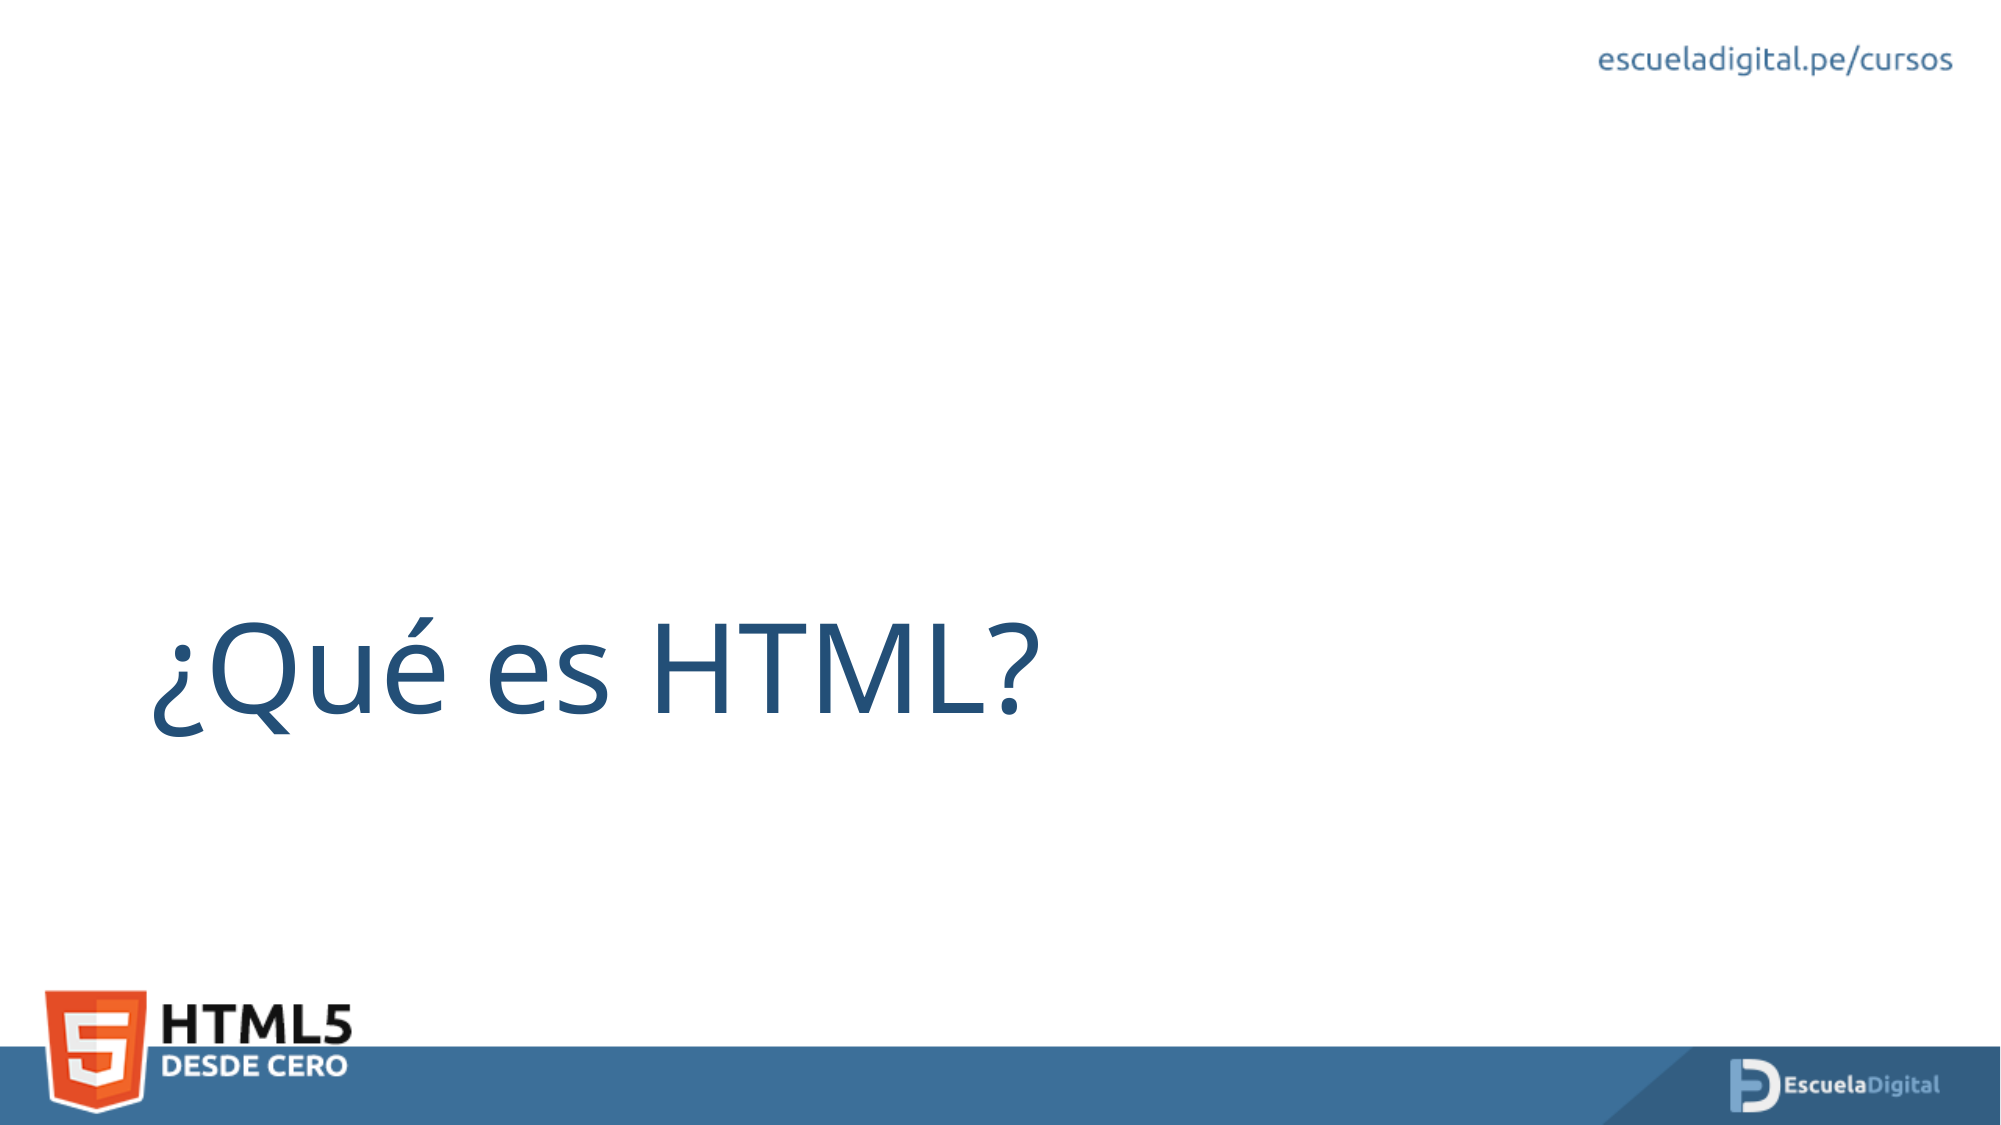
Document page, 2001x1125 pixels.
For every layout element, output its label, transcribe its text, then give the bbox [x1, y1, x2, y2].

title ¿Qué es HTML? [136, 280, 1862, 749]
picture [0, 0, 2001, 1125]
